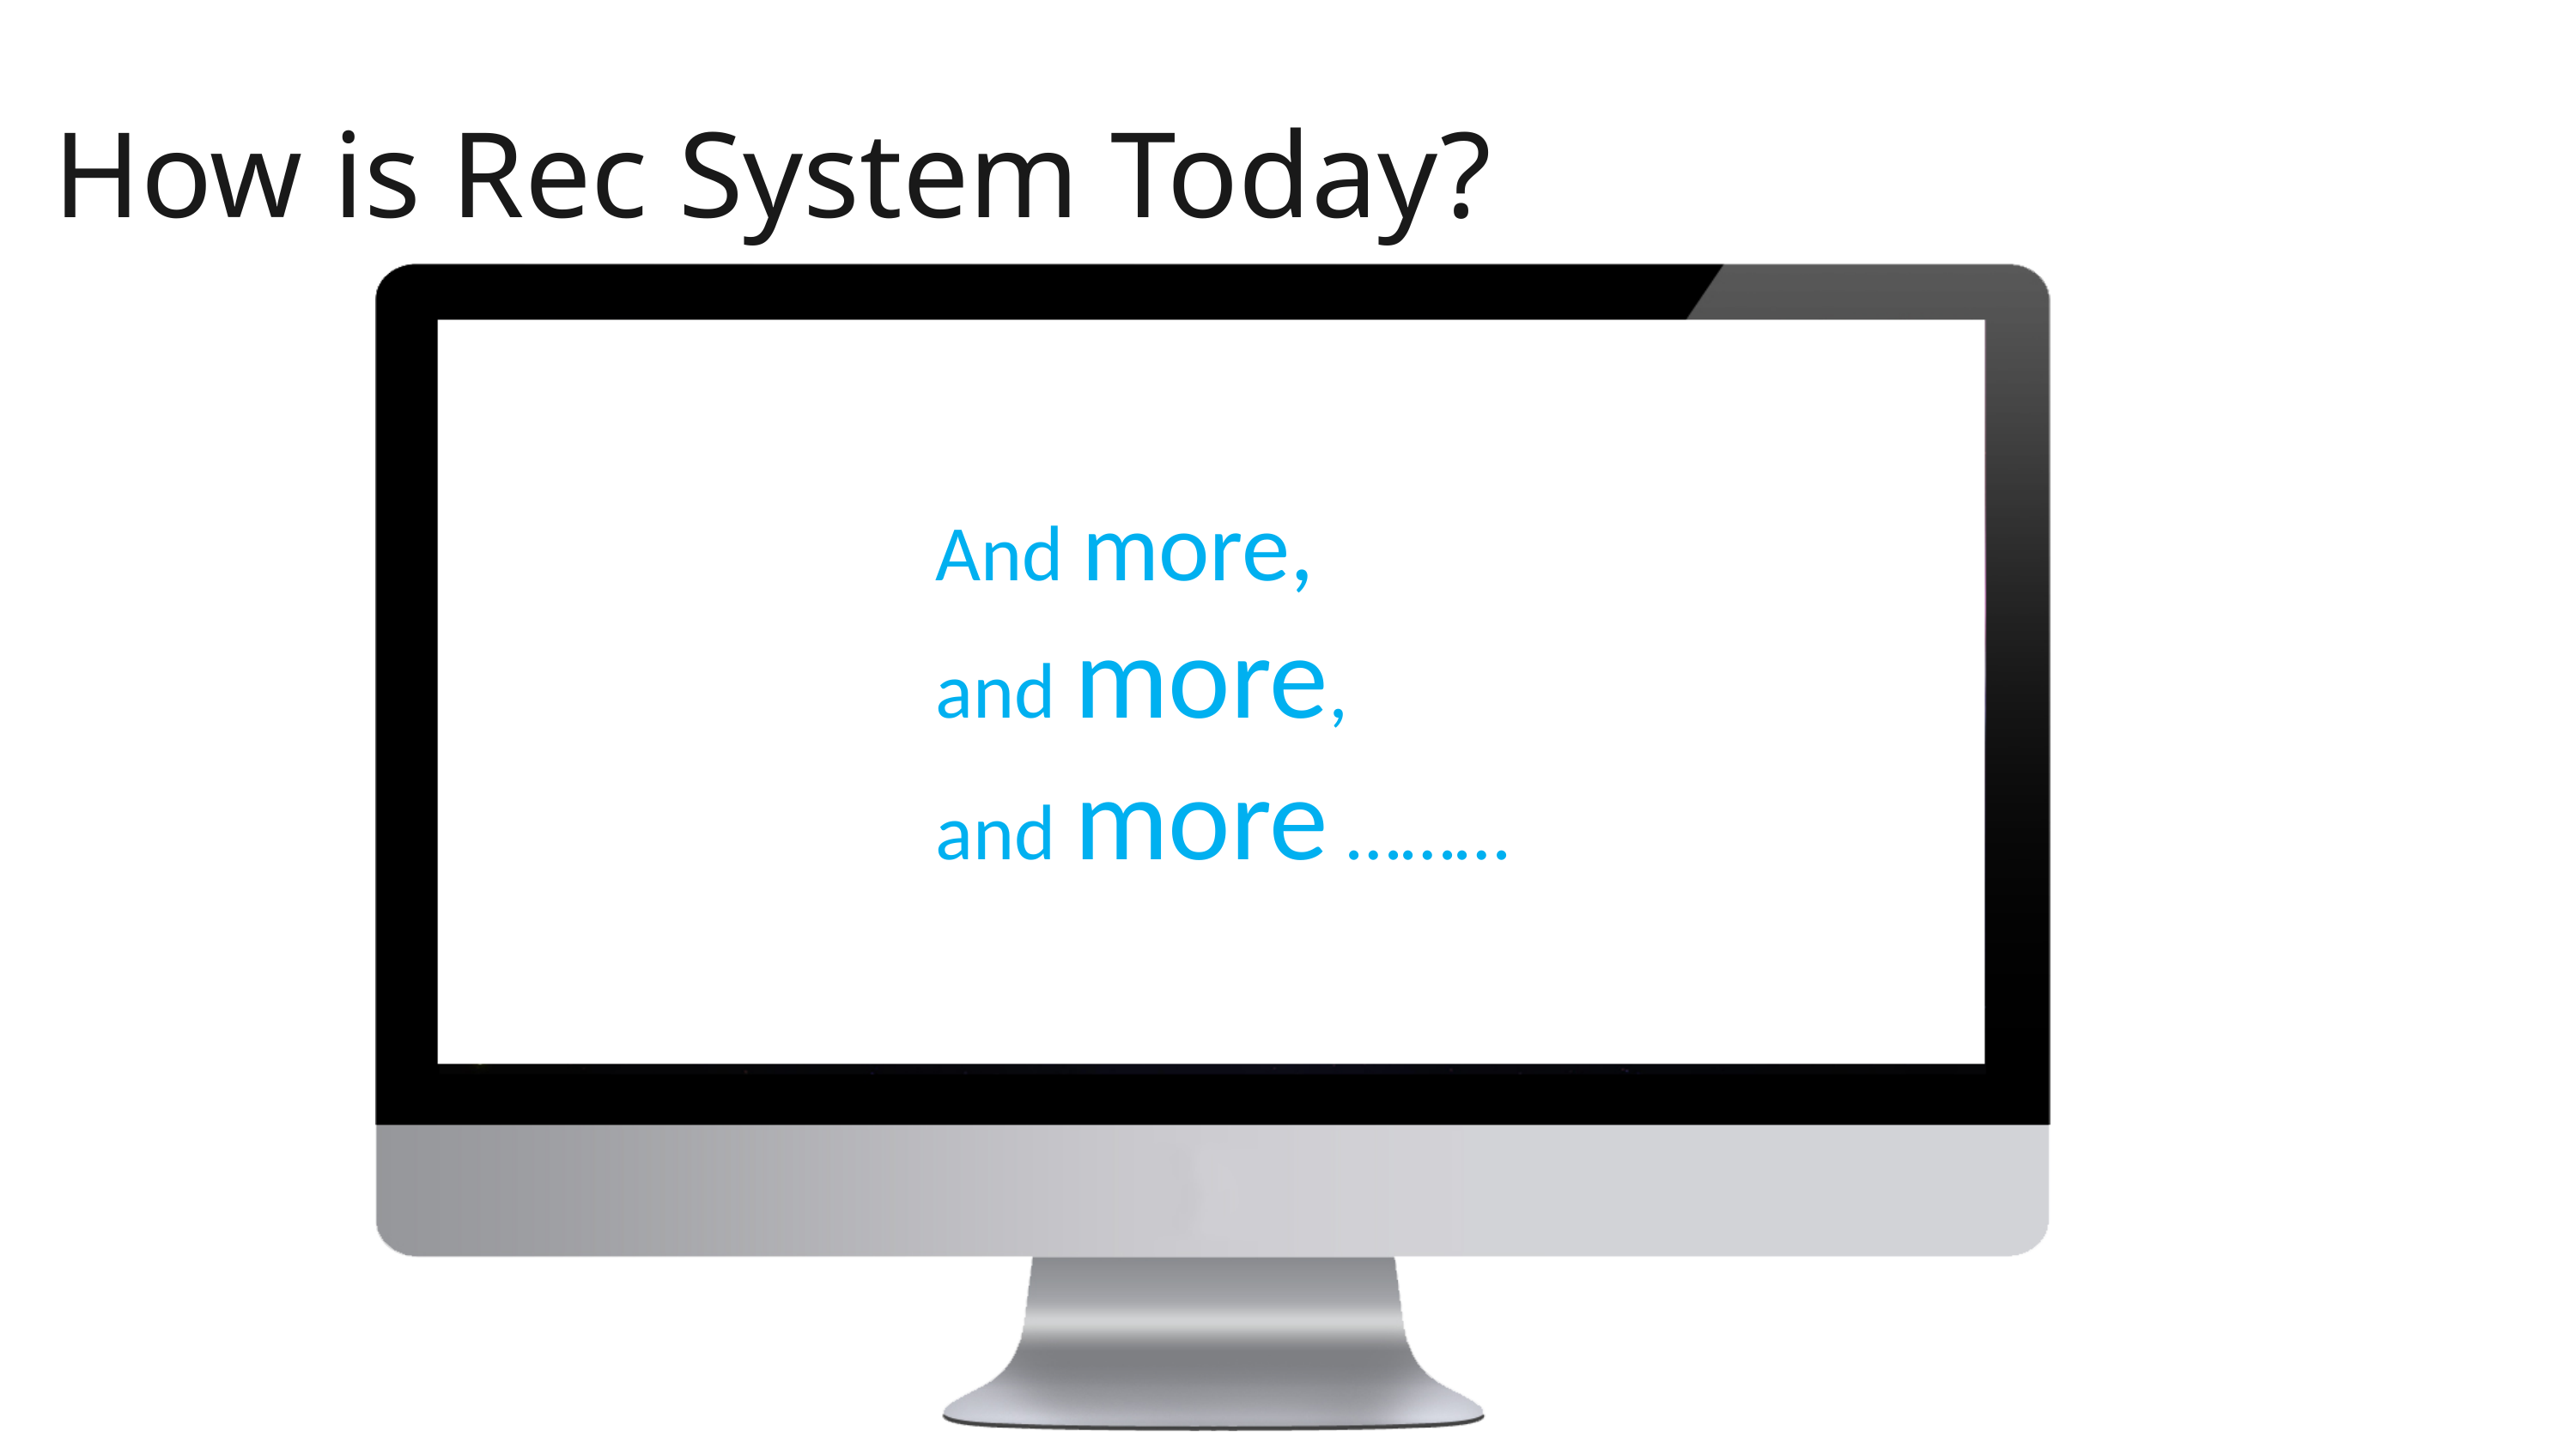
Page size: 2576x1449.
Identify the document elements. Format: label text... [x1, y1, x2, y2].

picture [375, 264, 2050, 1449]
text_box How is Rec System Today? [53, 91, 2179, 242]
